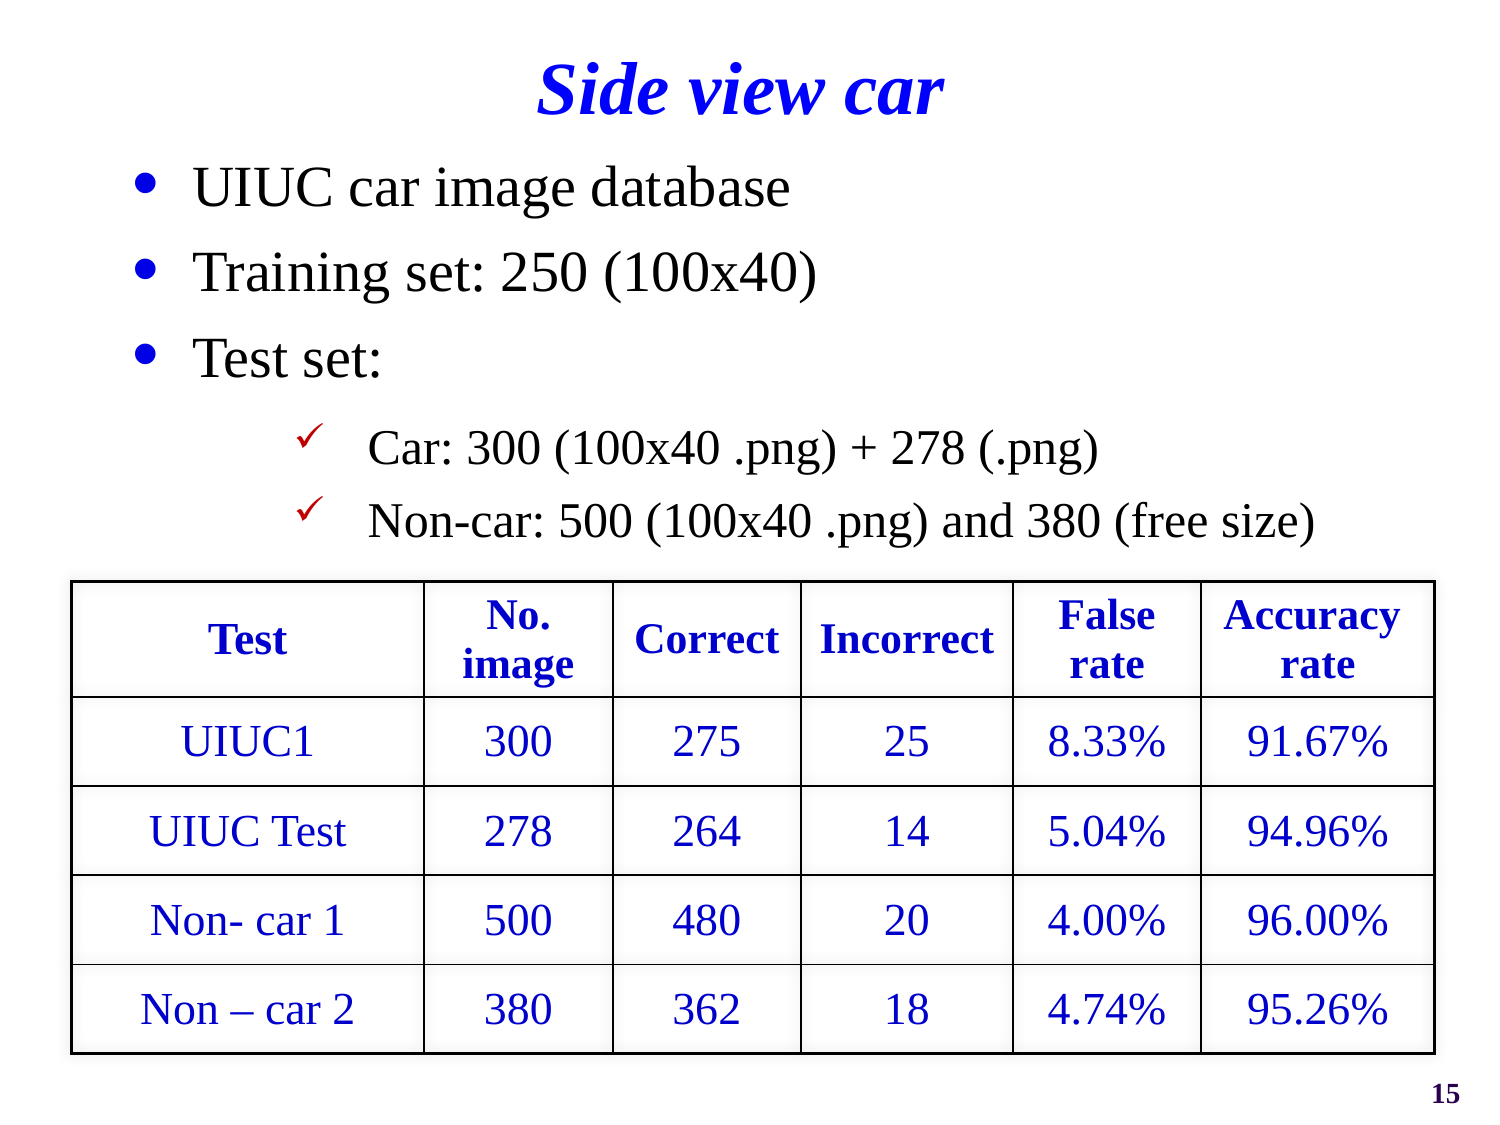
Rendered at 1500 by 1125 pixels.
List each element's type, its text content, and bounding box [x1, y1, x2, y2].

table_cell 264 [614, 787, 800, 874]
table_cell 500 [425, 876, 612, 964]
table_cell 275 [614, 698, 800, 785]
table_cell 20 [802, 876, 1012, 964]
table_cell 95.26% [1202, 965, 1433, 1052]
table_cell 14 [802, 787, 1012, 874]
table_cell 18 [802, 965, 1012, 1052]
table_cell 362 [614, 965, 800, 1052]
table_header Incorrect [802, 583, 1012, 696]
table_cell 5.04% [1014, 787, 1200, 874]
table_cell 96.00% [1202, 876, 1433, 964]
slide_number 15 [1413, 1073, 1476, 1112]
table_header Test [73, 583, 423, 696]
table_cell 480 [614, 876, 800, 964]
table_cell 4.74% [1014, 965, 1200, 1052]
table_cell 278 [425, 787, 612, 874]
text_box Side view car [49, 32, 1433, 175]
table_cell UIUC1 [73, 698, 423, 785]
table_header Accuracy rate [1202, 583, 1433, 696]
table_cell 4.00% [1014, 876, 1200, 964]
table_header False rate [1014, 583, 1200, 696]
table_header Correct [614, 583, 800, 696]
table_cell Non – car 2 [73, 965, 423, 1052]
table_cell 8.33% [1014, 698, 1200, 785]
table_cell 91.67% [1202, 698, 1433, 785]
text_box UIUC car image database Training set: 250 (100x40) Test set: Car: 300 (100x40 .png) + 278 (.png) Non-car: 500 (100x40 .png) and 380 (free size) [117, 149, 1453, 525]
table_cell Non- car 1 [73, 876, 423, 964]
table_cell UIUC Test [73, 787, 423, 874]
table_cell 380 [425, 965, 612, 1052]
table_cell 94.96% [1202, 787, 1433, 874]
table_cell 300 [425, 698, 612, 785]
table_cell 25 [802, 698, 1012, 785]
table_header No. image [425, 583, 612, 696]
